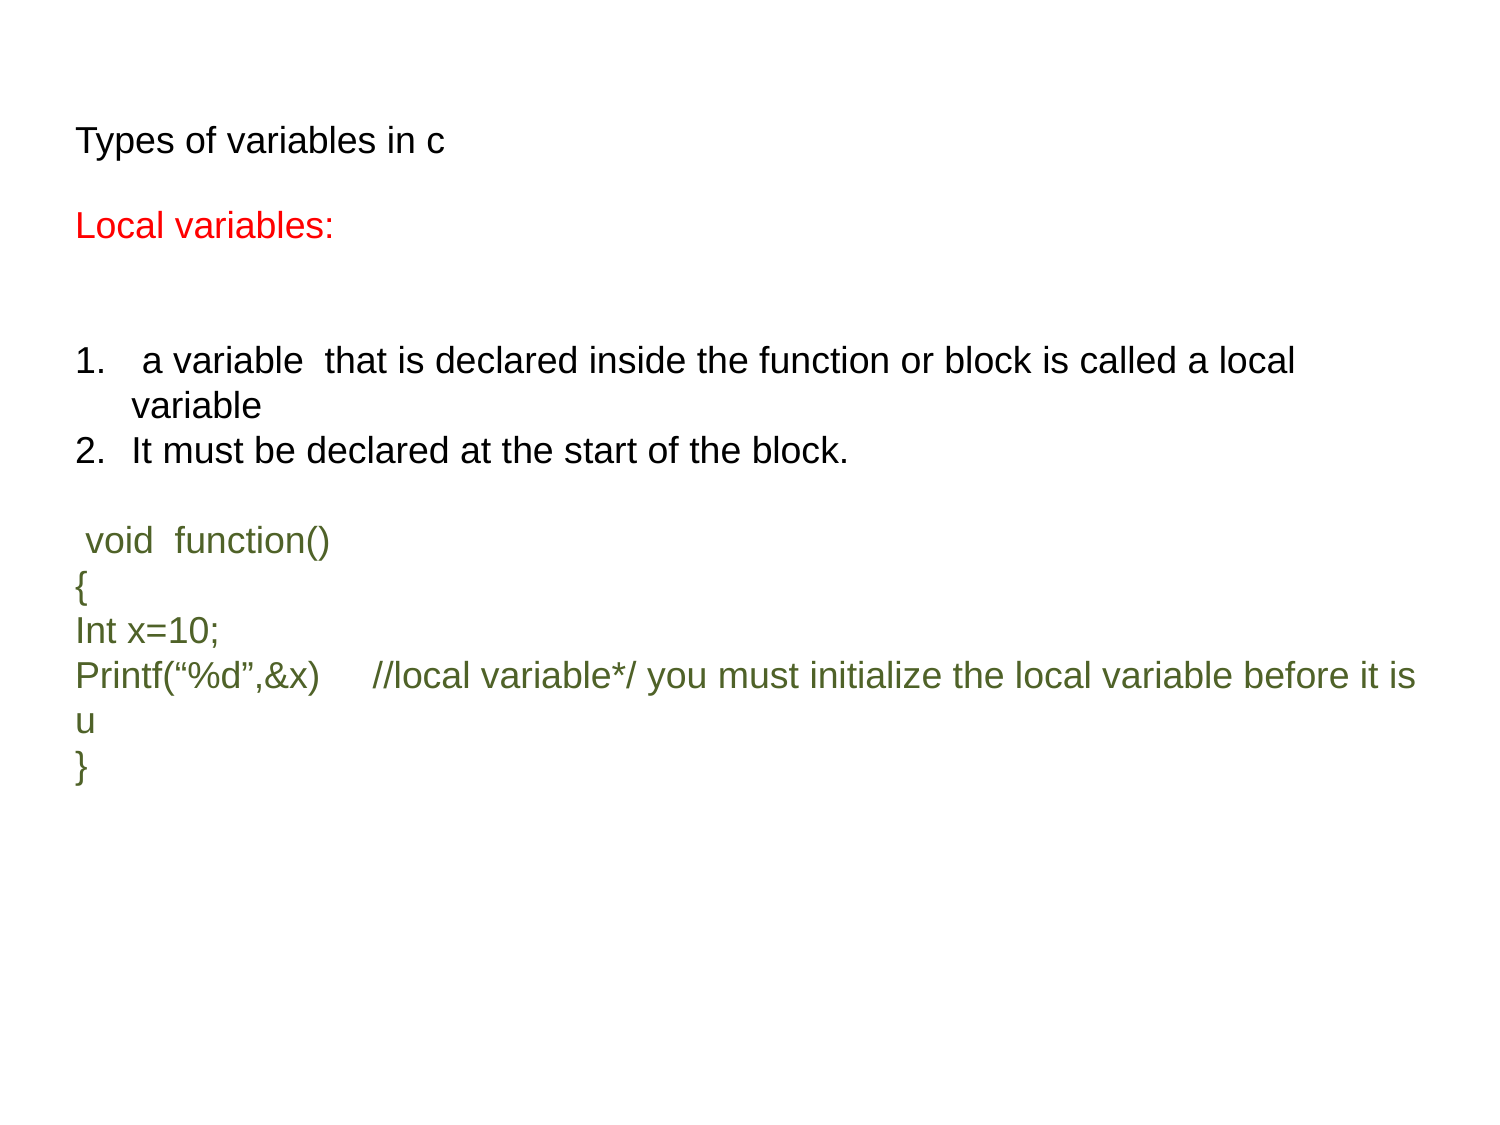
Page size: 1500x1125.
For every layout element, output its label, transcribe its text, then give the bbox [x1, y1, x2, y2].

subtitle Local variables: a variable that is declared inside the function or block is called a local variable It must be declared at the start of the block. void function() { Int x=10; Printf(“%d”,&x) //local variable*/ you must initialize the local variable before it is u } [75, 44, 1425, 988]
